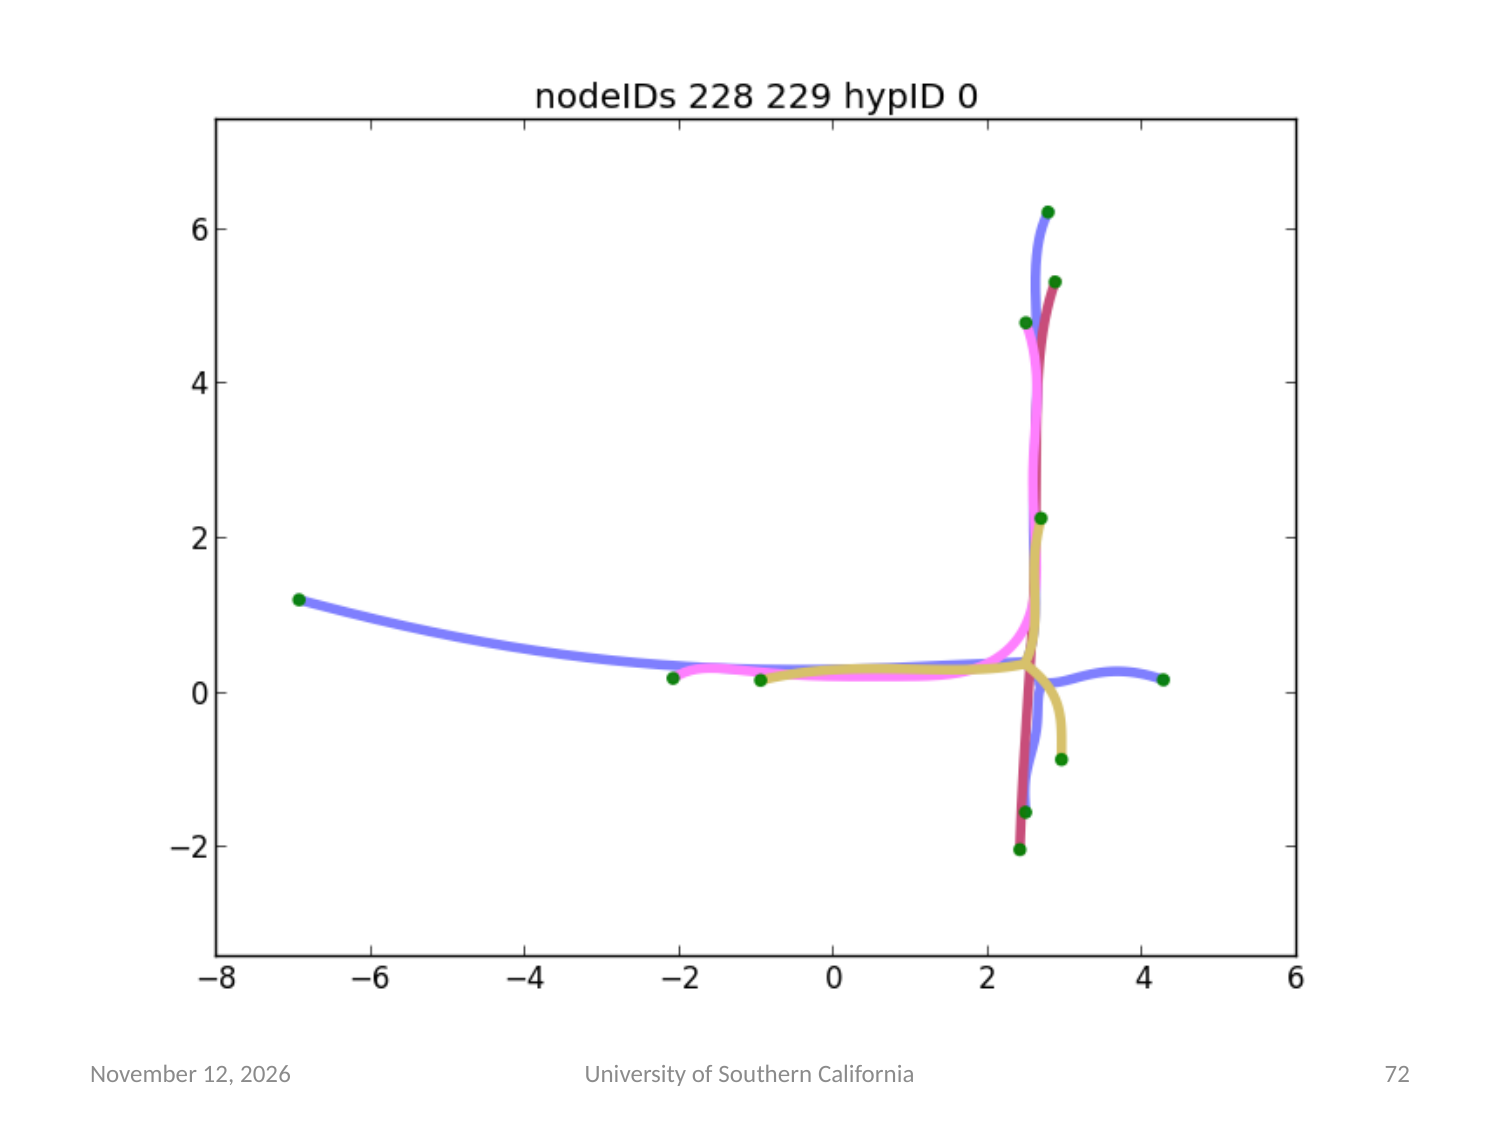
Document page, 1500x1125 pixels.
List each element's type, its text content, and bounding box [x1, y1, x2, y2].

slide_number 72 [1074, 1069, 1425, 1103]
picture [42, 15, 1437, 1062]
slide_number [75, 1069, 425, 1103]
footer University of Southern California [512, 1069, 988, 1103]
